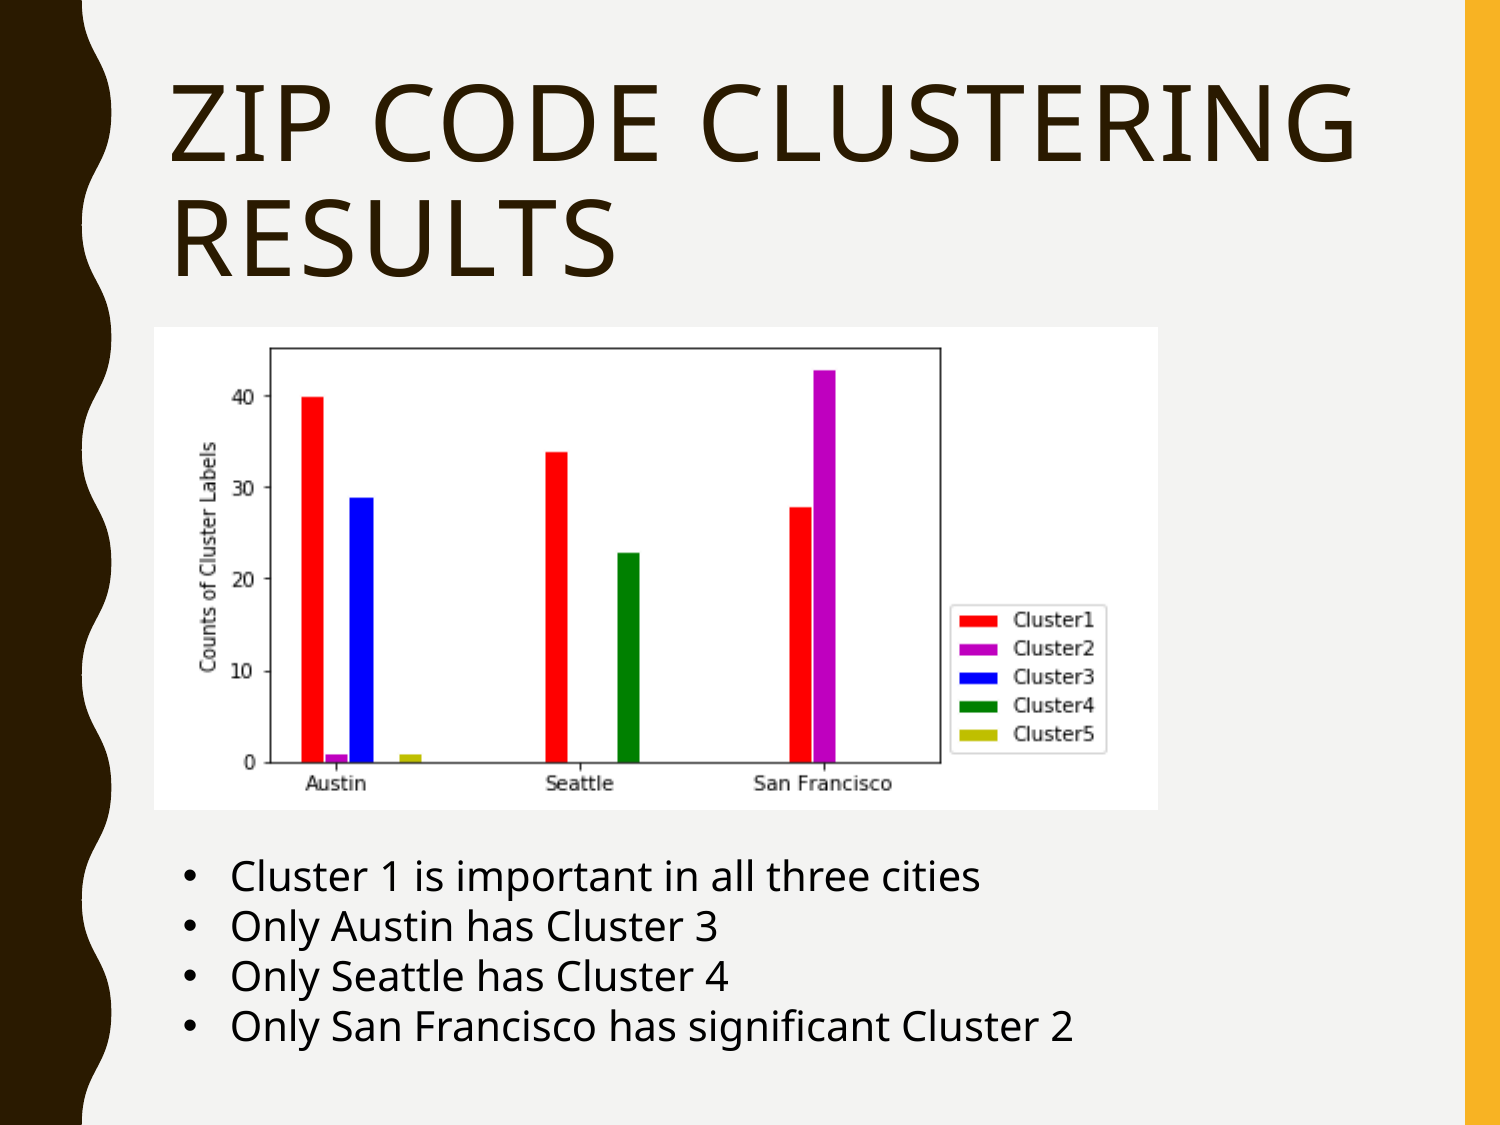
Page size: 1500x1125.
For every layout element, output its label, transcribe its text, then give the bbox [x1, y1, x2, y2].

text_box Cluster 1 is important in all three cities Only Austin has Cluster 3 Only Seattle has Cluster 4 Only San Francisco has significant Cluster 2 [168, 842, 1339, 1058]
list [153, 327, 1158, 810]
title Zip Code Clustering reSults [154, 62, 1407, 308]
